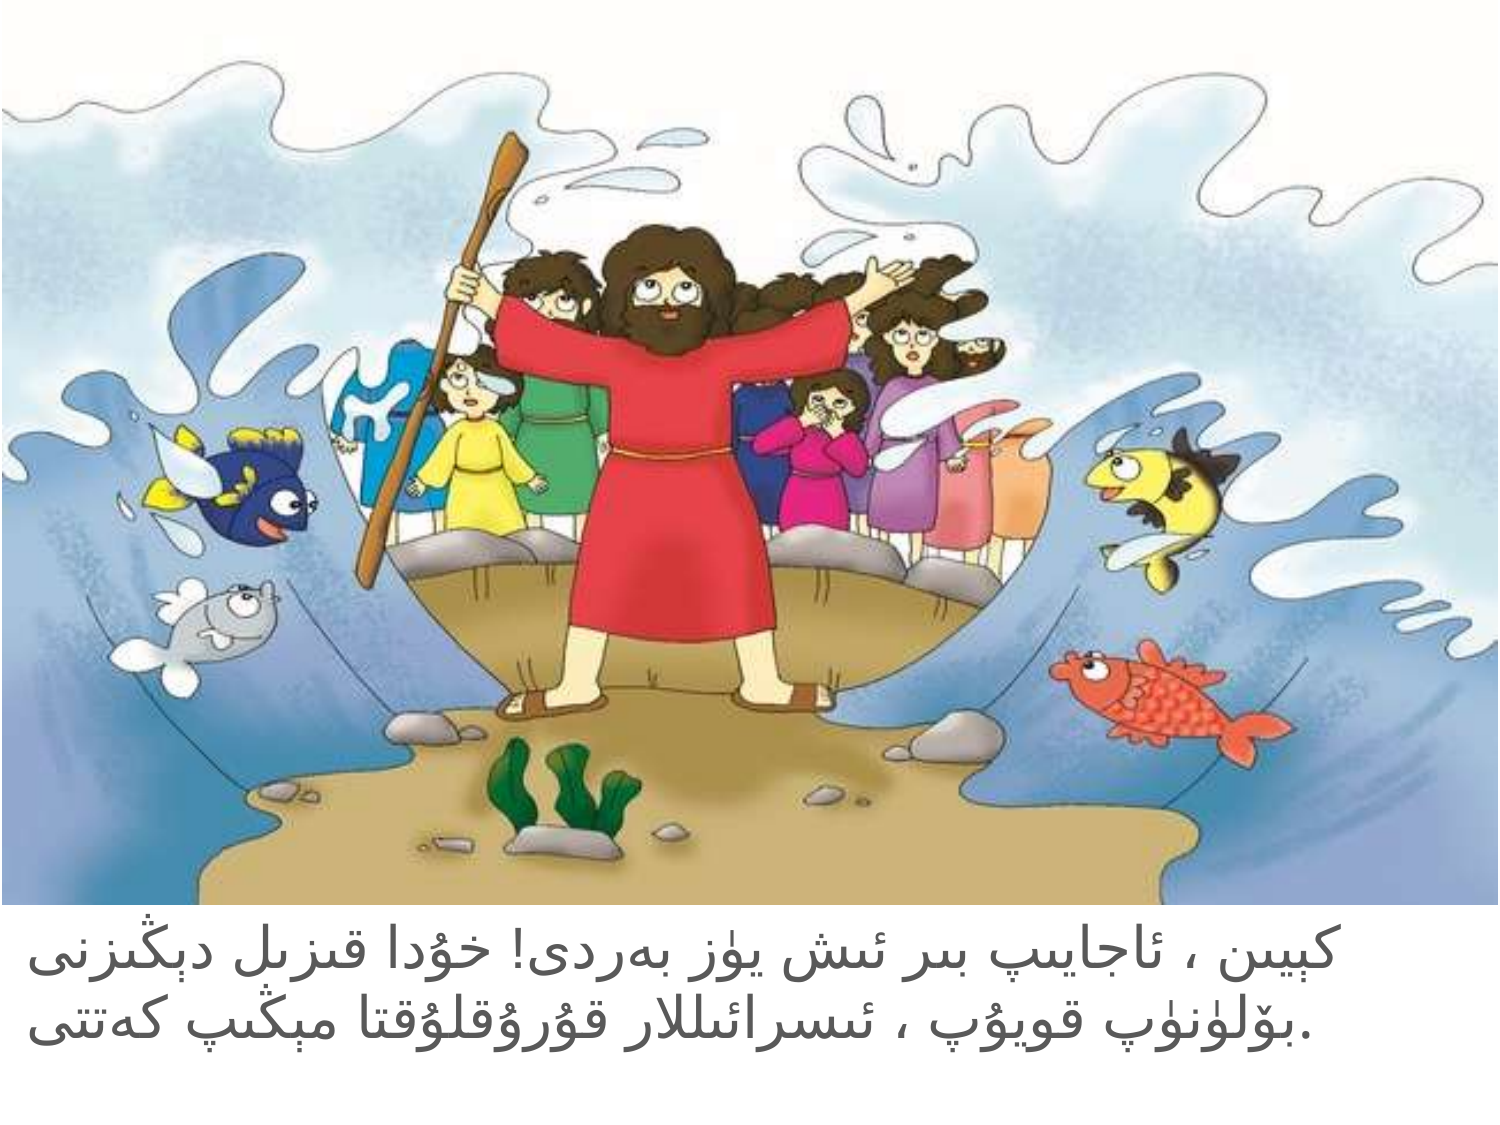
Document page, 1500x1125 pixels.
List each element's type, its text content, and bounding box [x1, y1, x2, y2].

text_box كېيىن ، ئاجايىپ بىر ئىش يۈز بەردى! خۇدا قىزىل دېڭىزنى بۆلۈنۈپ قويۇپ ، ئىسرائىللار قۇرۇقلۇقتا مېڭىپ كەتتى. [11, 913, 1498, 1058]
picture [2, 0, 1498, 906]
